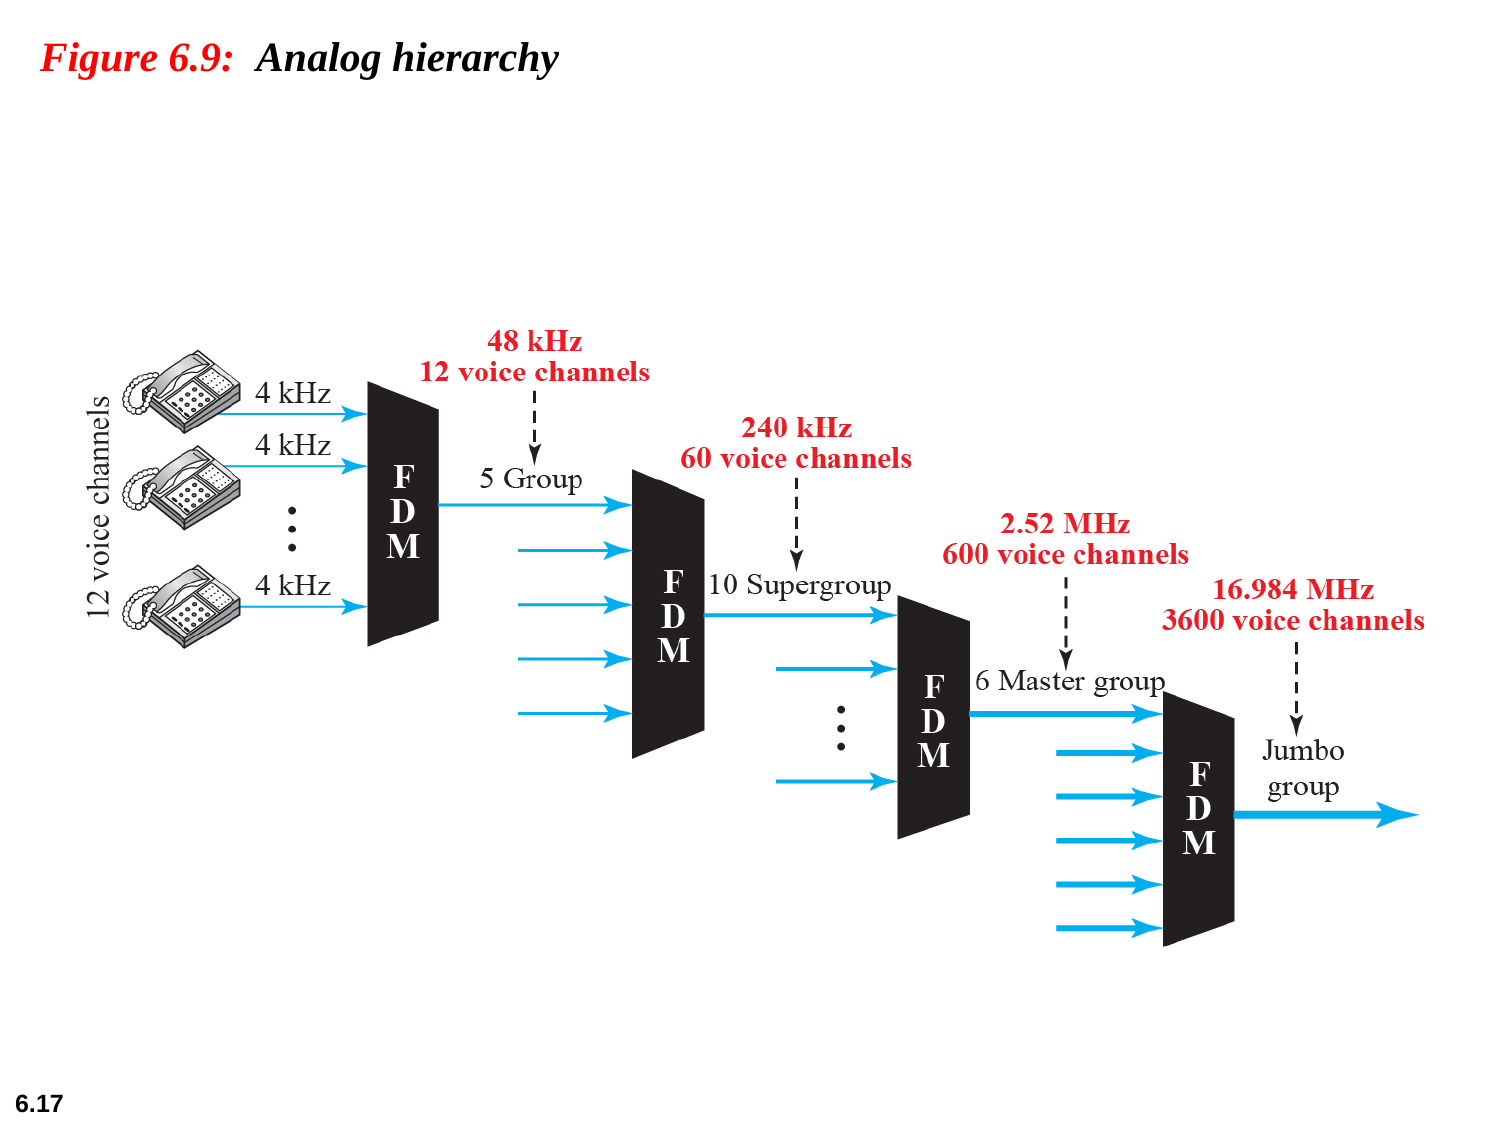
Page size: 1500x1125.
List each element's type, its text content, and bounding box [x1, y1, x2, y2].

text_box Figure 6.9: Analog hierarchy [24, 22, 1363, 87]
picture [81, 324, 1426, 947]
text_box 6.17 [0, 1049, 313, 1125]
